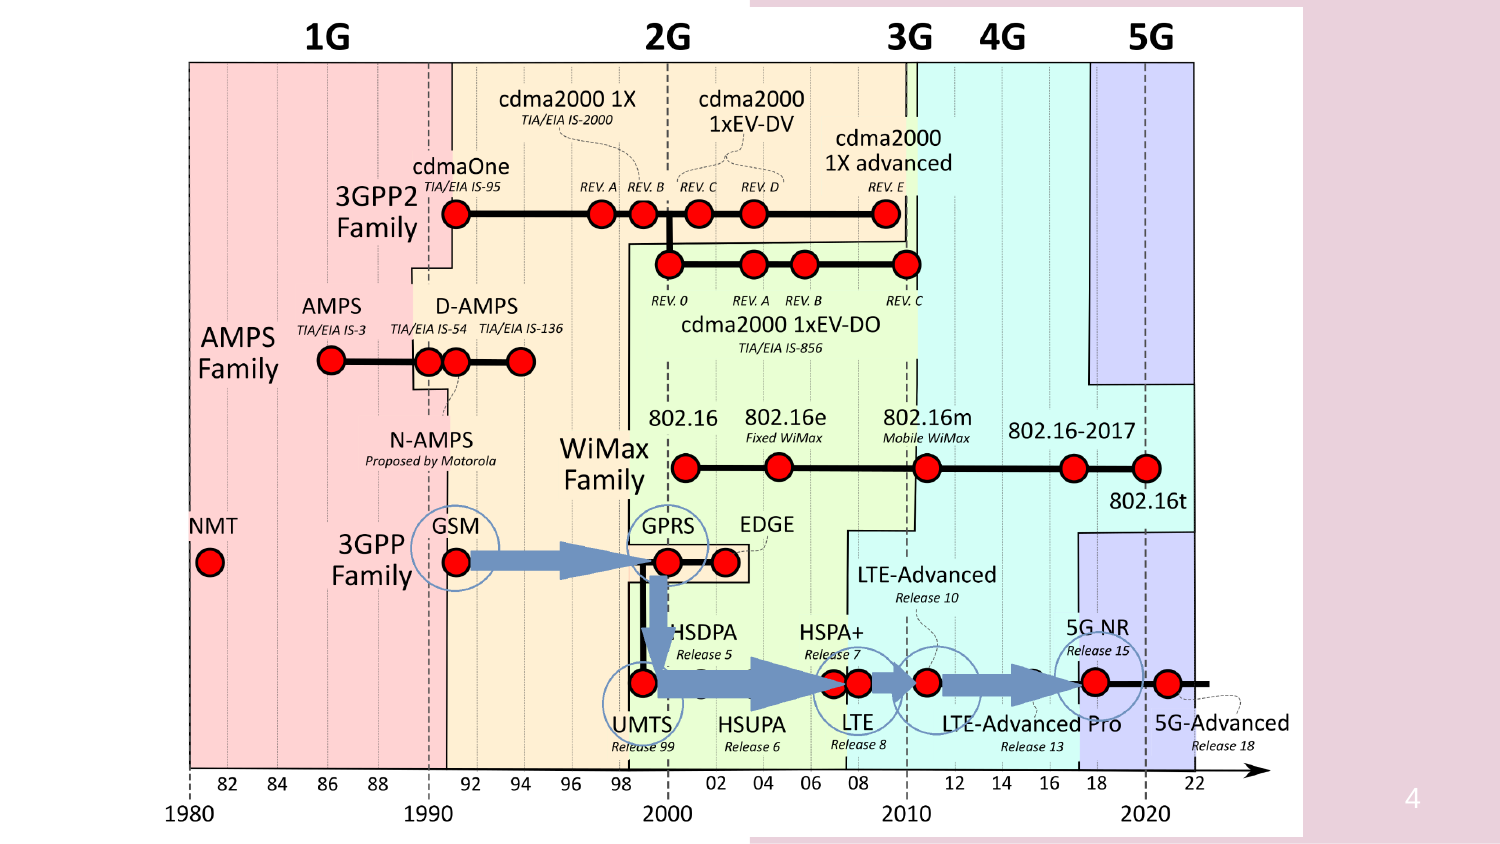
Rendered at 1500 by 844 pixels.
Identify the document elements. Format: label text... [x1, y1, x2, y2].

slide_number ‹#› [1389, 764, 1480, 830]
picture [150, 6, 1304, 837]
